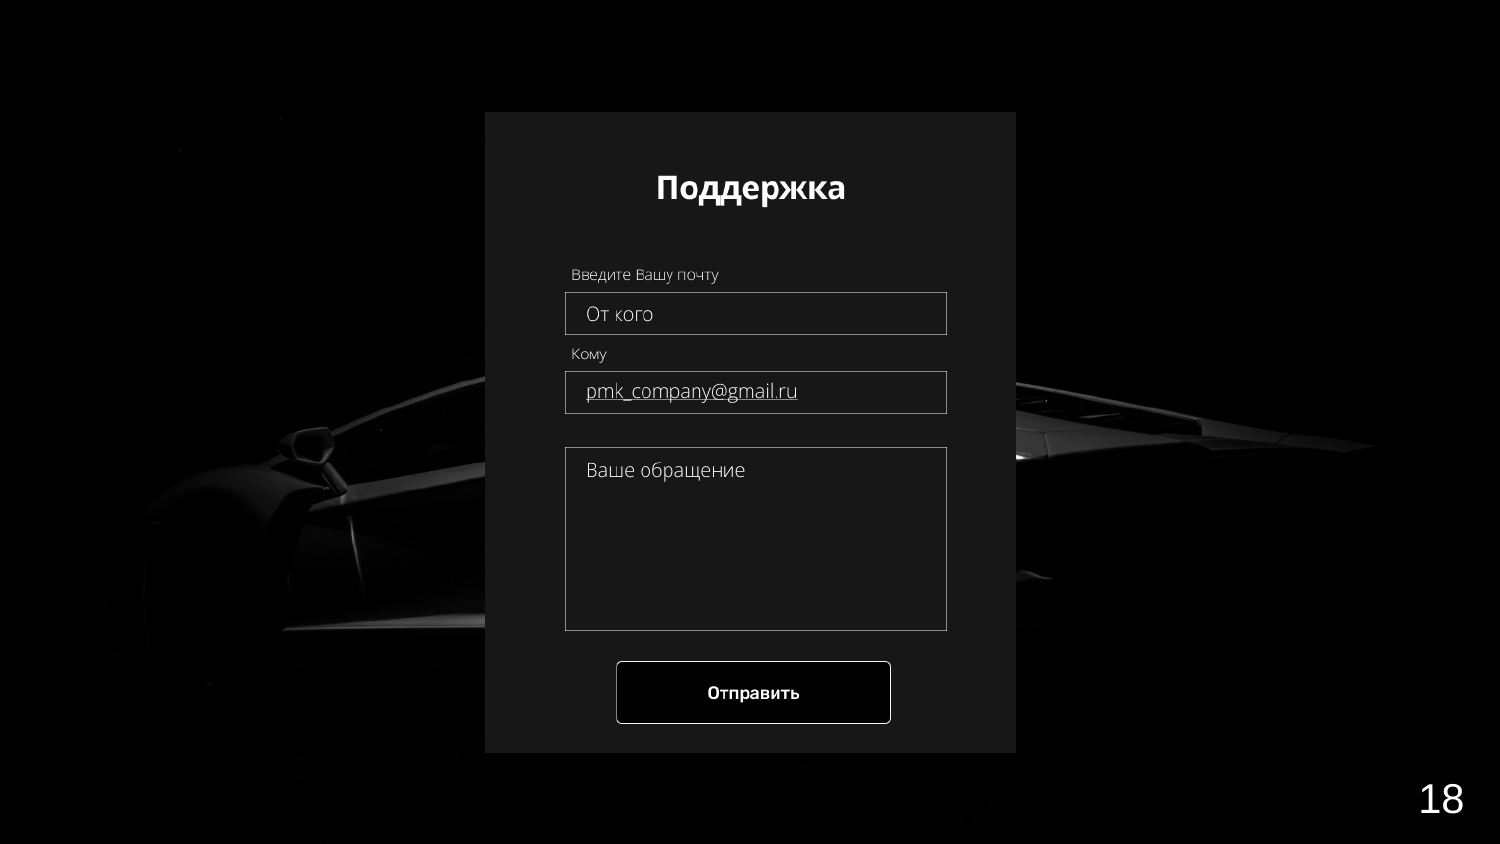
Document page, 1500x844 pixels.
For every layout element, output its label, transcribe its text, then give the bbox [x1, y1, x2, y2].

slide_number 18 [1448, 764, 1480, 830]
picture [56, 0, 1444, 844]
